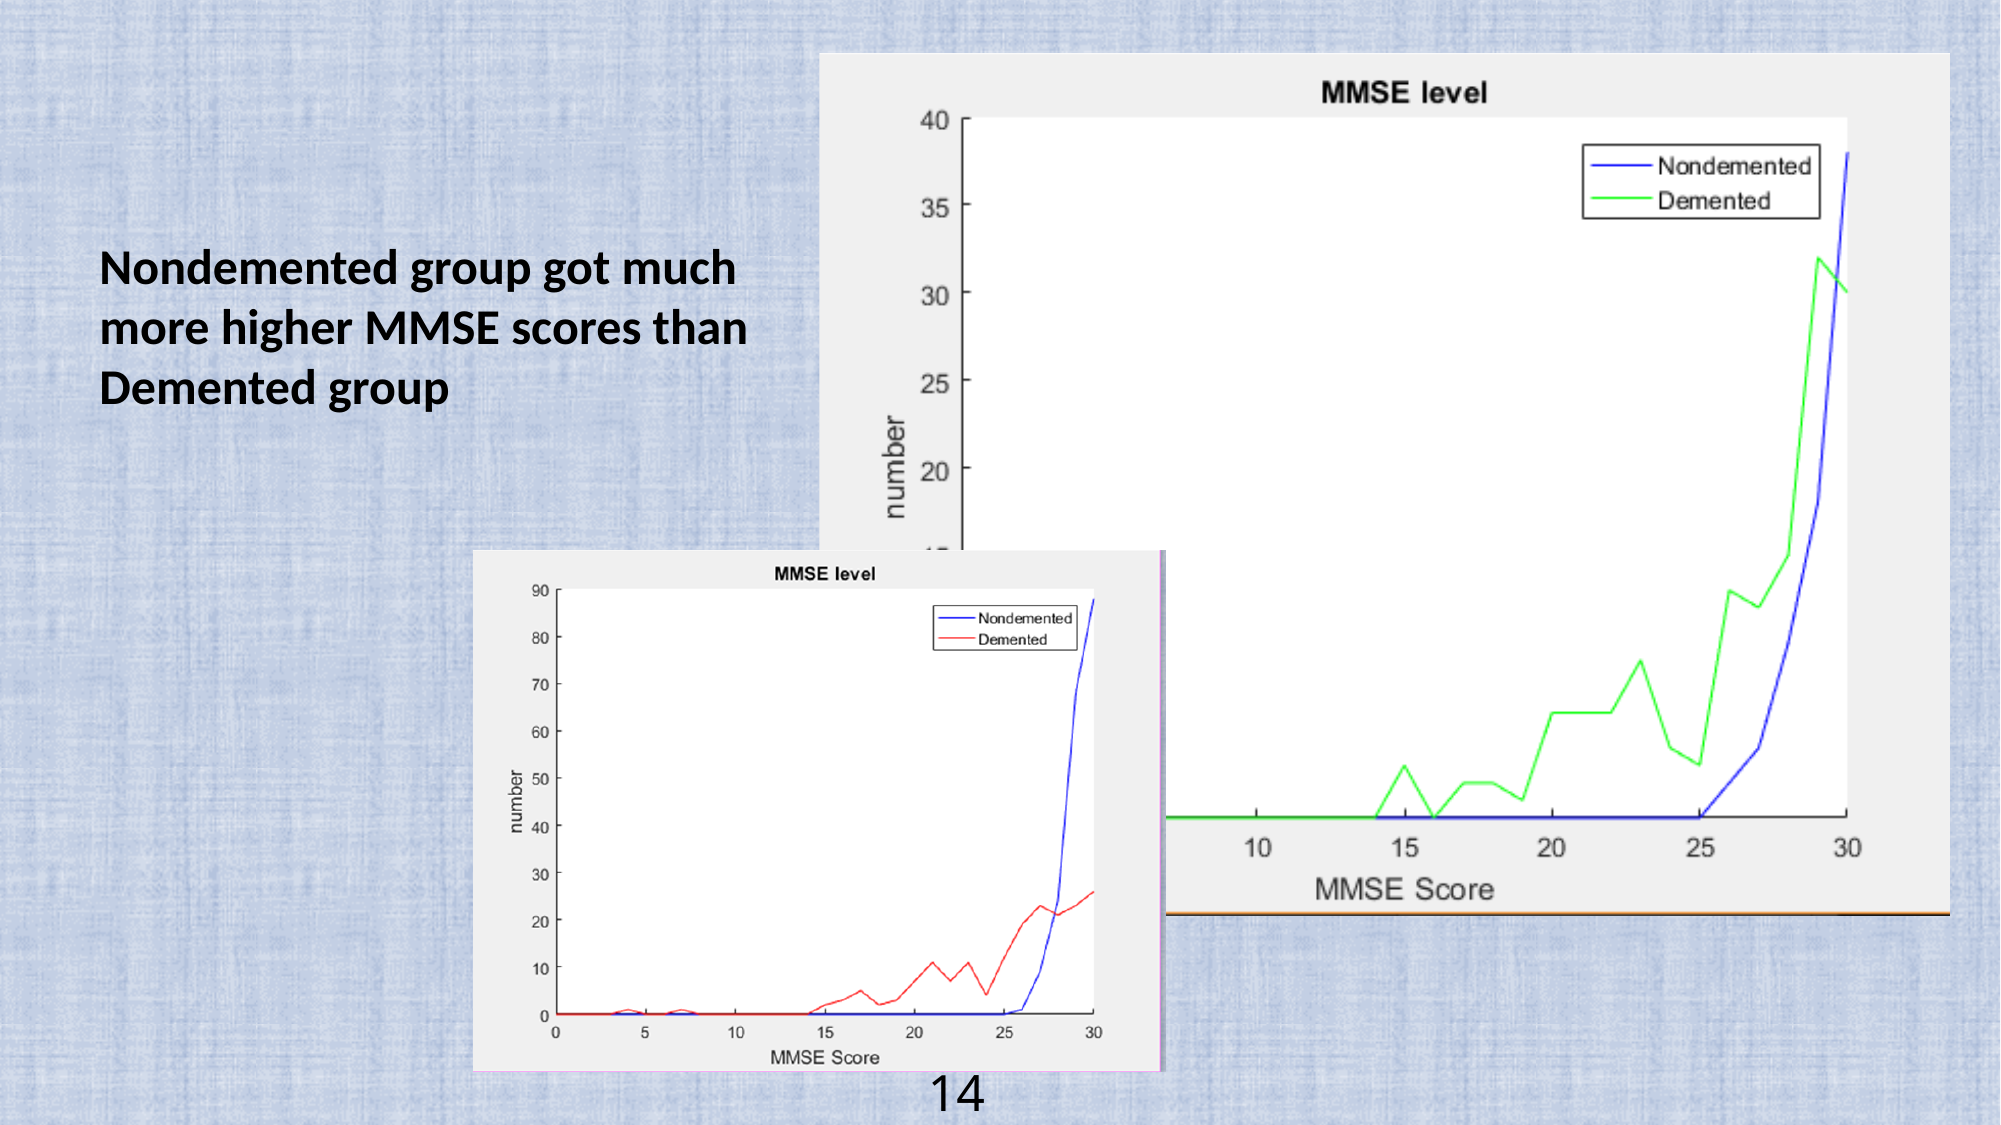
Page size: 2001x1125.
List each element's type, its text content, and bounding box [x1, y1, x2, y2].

picture [473, 53, 1950, 1072]
slide_number 14 [549, 1072, 1000, 1125]
text_box Nondemented group got much more higher MMSE scores than Demented group [84, 227, 819, 422]
